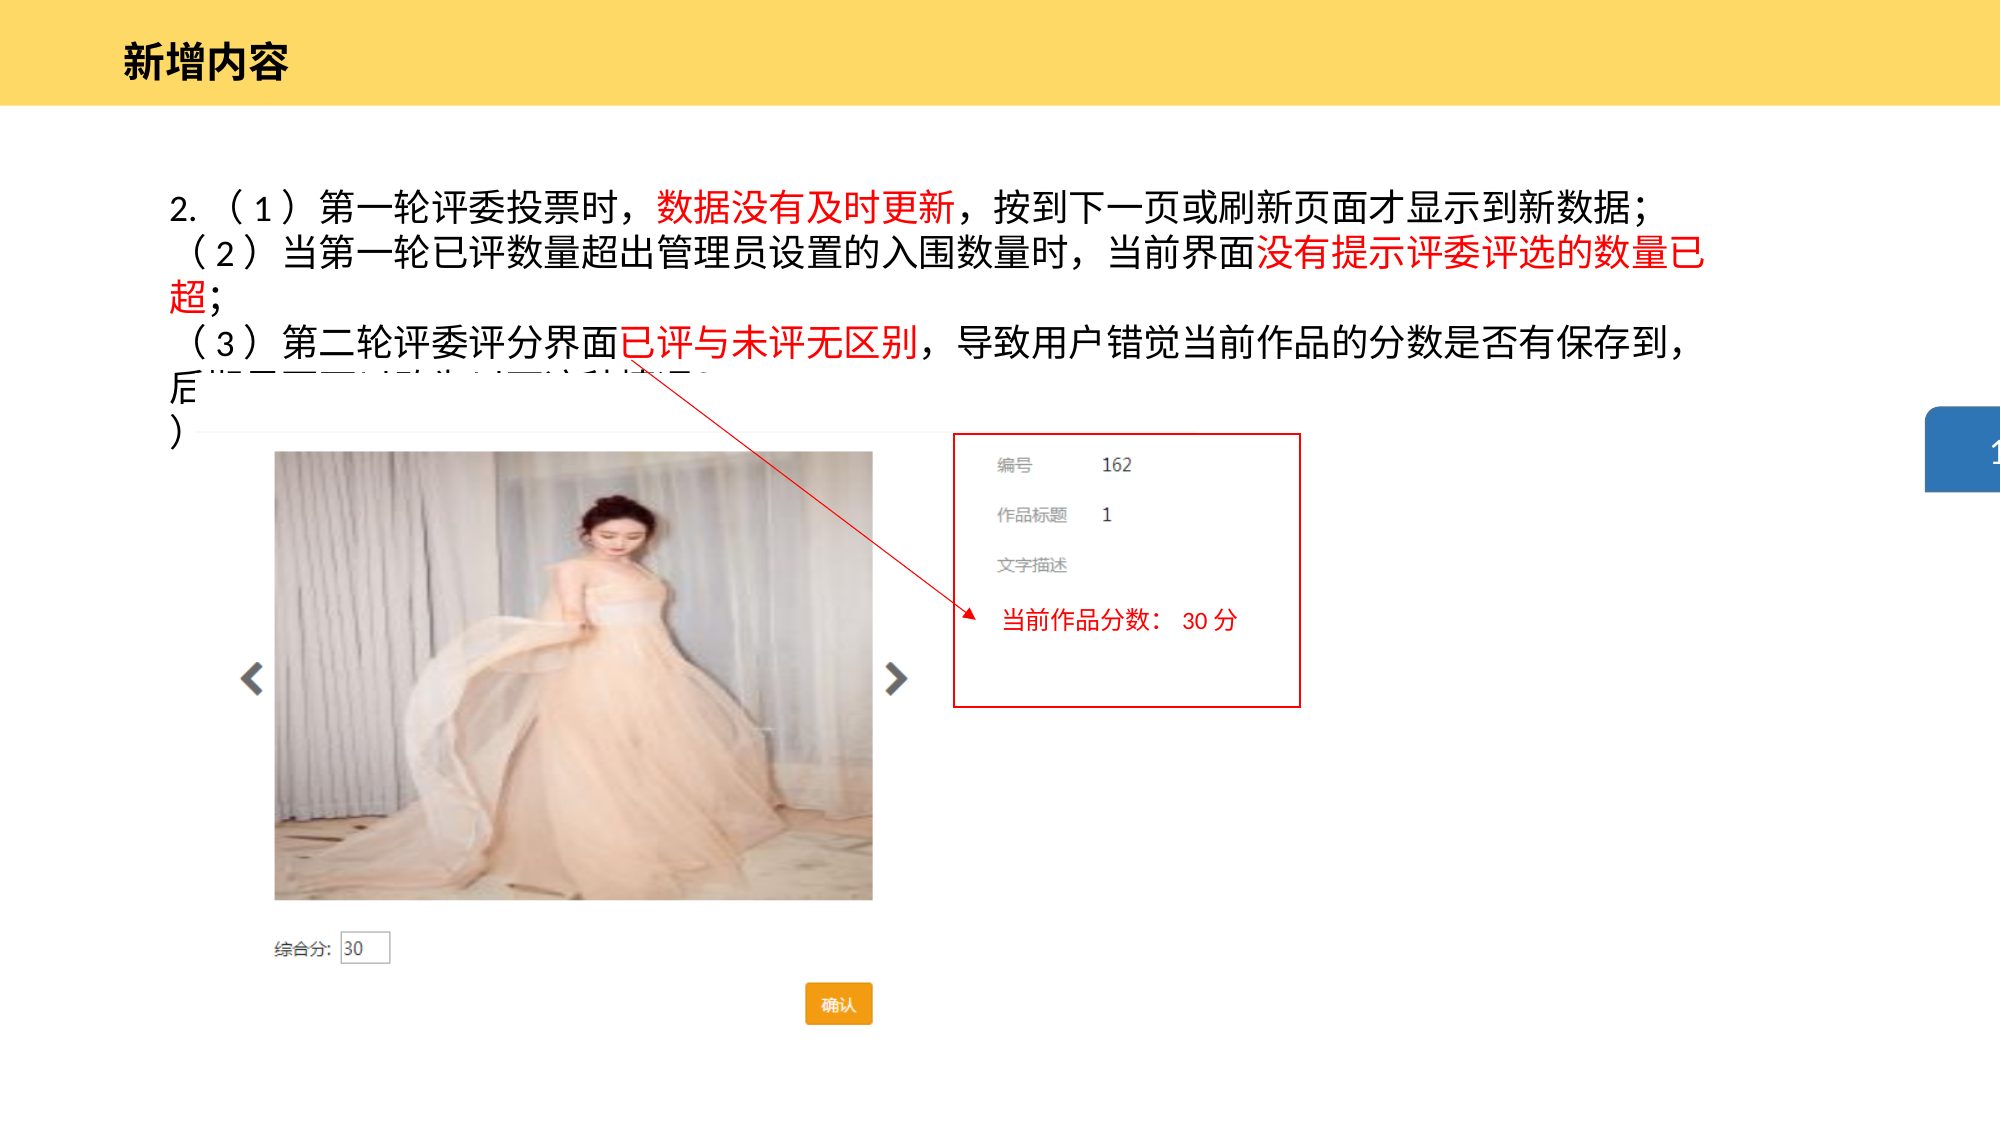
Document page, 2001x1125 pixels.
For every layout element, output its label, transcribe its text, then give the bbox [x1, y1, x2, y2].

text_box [631, 359, 976, 620]
text_box 新增内容 [108, 28, 416, 94]
text_box 1 [1924, 406, 2000, 493]
text_box [1198, 433, 1301, 708]
text_box [0, 0, 2000, 107]
text_box 2.（1）第一轮评委投票时，数据没有及时更新，按到下一页或刷新页面才显示到新数据； （2）当第一轮已评数量超出管理员设置的入围数量时，当前界面没有提示评委评选的数量已超； （3）第二轮评委评分界面已评与未评无区别，导致用户错觉当前作品的分数是否有保存到，后期是否可以改为以下这种情况？ ） [154, 176, 1755, 462]
picture [195, 373, 1198, 1040]
